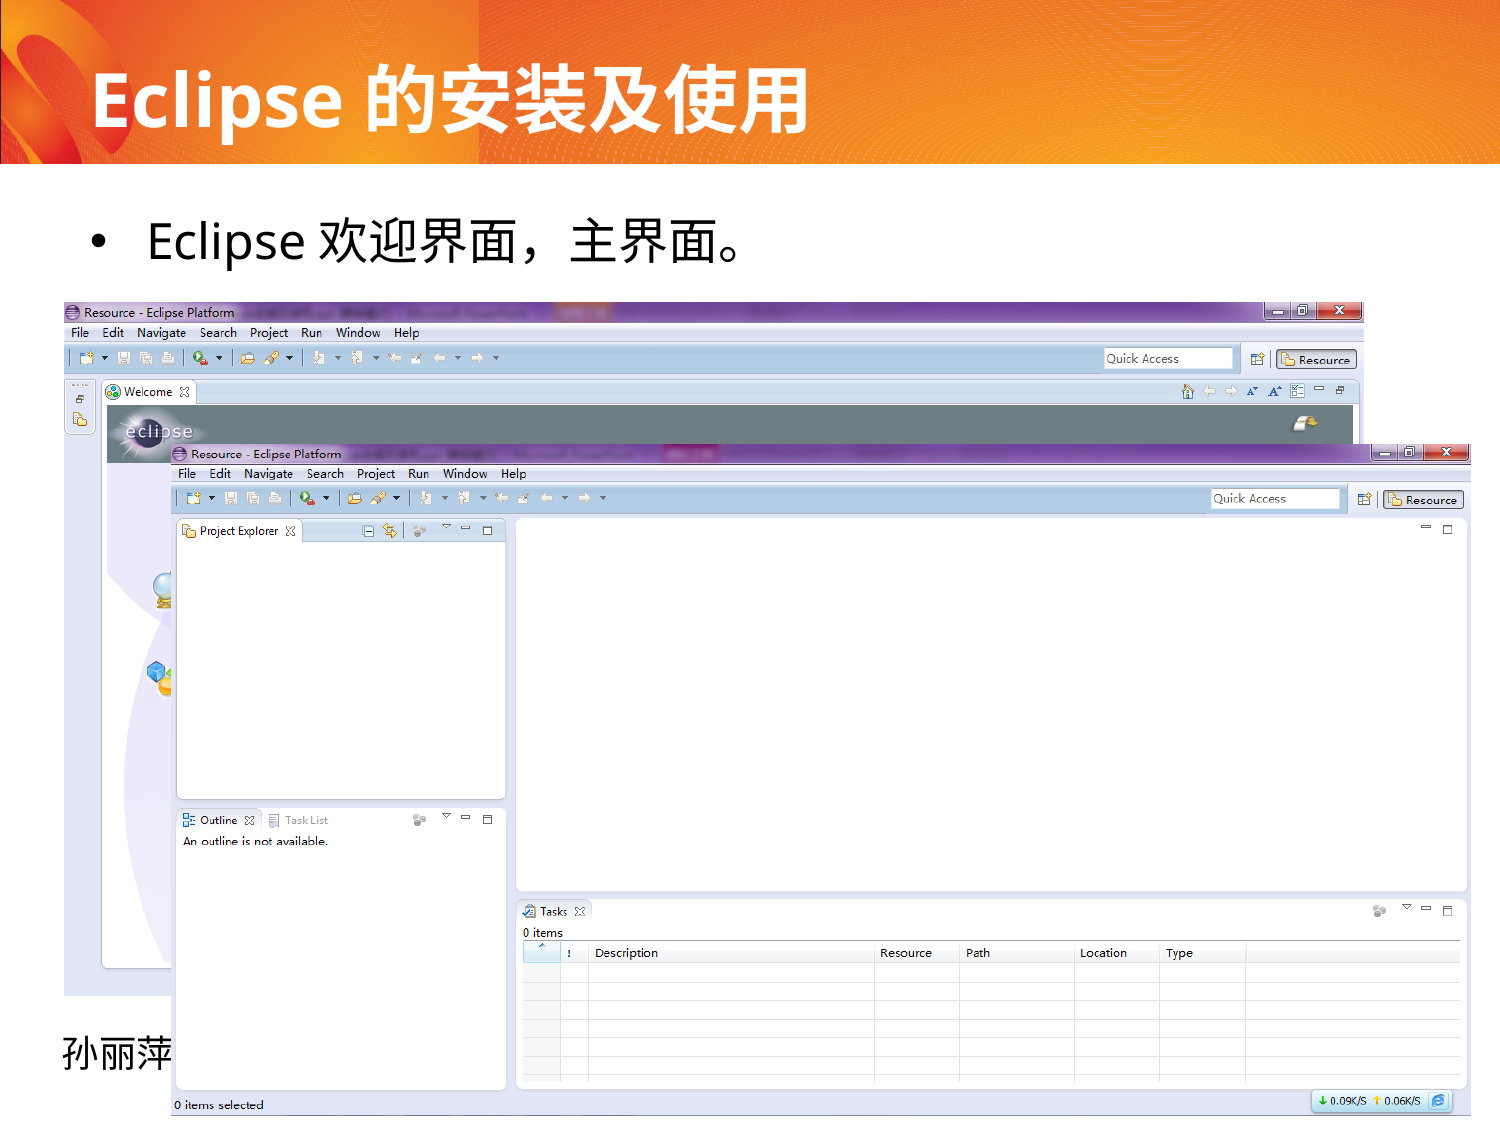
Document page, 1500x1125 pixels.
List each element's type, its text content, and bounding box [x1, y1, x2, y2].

picture [64, 302, 1471, 1116]
picture [0, 0, 1500, 164]
title Eclipse的安装及使用 [75, 45, 1425, 167]
list Eclipse欢迎界面，主界面。 [75, 190, 1425, 442]
